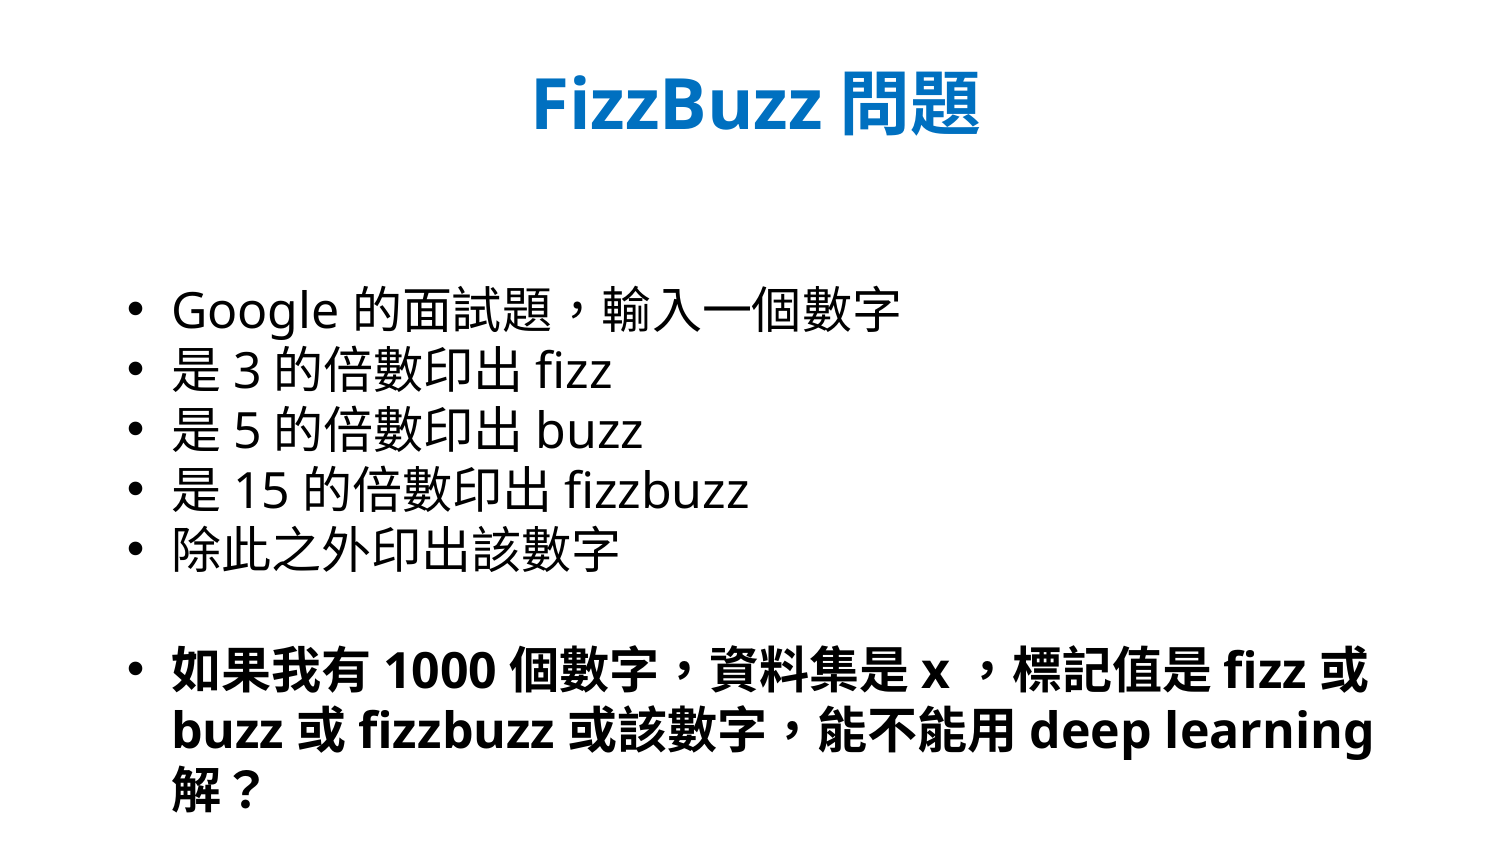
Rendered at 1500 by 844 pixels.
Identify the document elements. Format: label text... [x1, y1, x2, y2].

text_box Google的面試題，輸入一個數字 是3的倍數印出fizz 是5的倍數印出buzz 是15的倍數印出fizzbuzz 除此之外印出該數字 如果我有1000個數字，資料集是x，標記值是fizz或buzz或fizzbuzz或該數字，能不能用deep learning解？ [112, 270, 1412, 844]
title FizzBuzz問題 [76, 0, 1436, 204]
